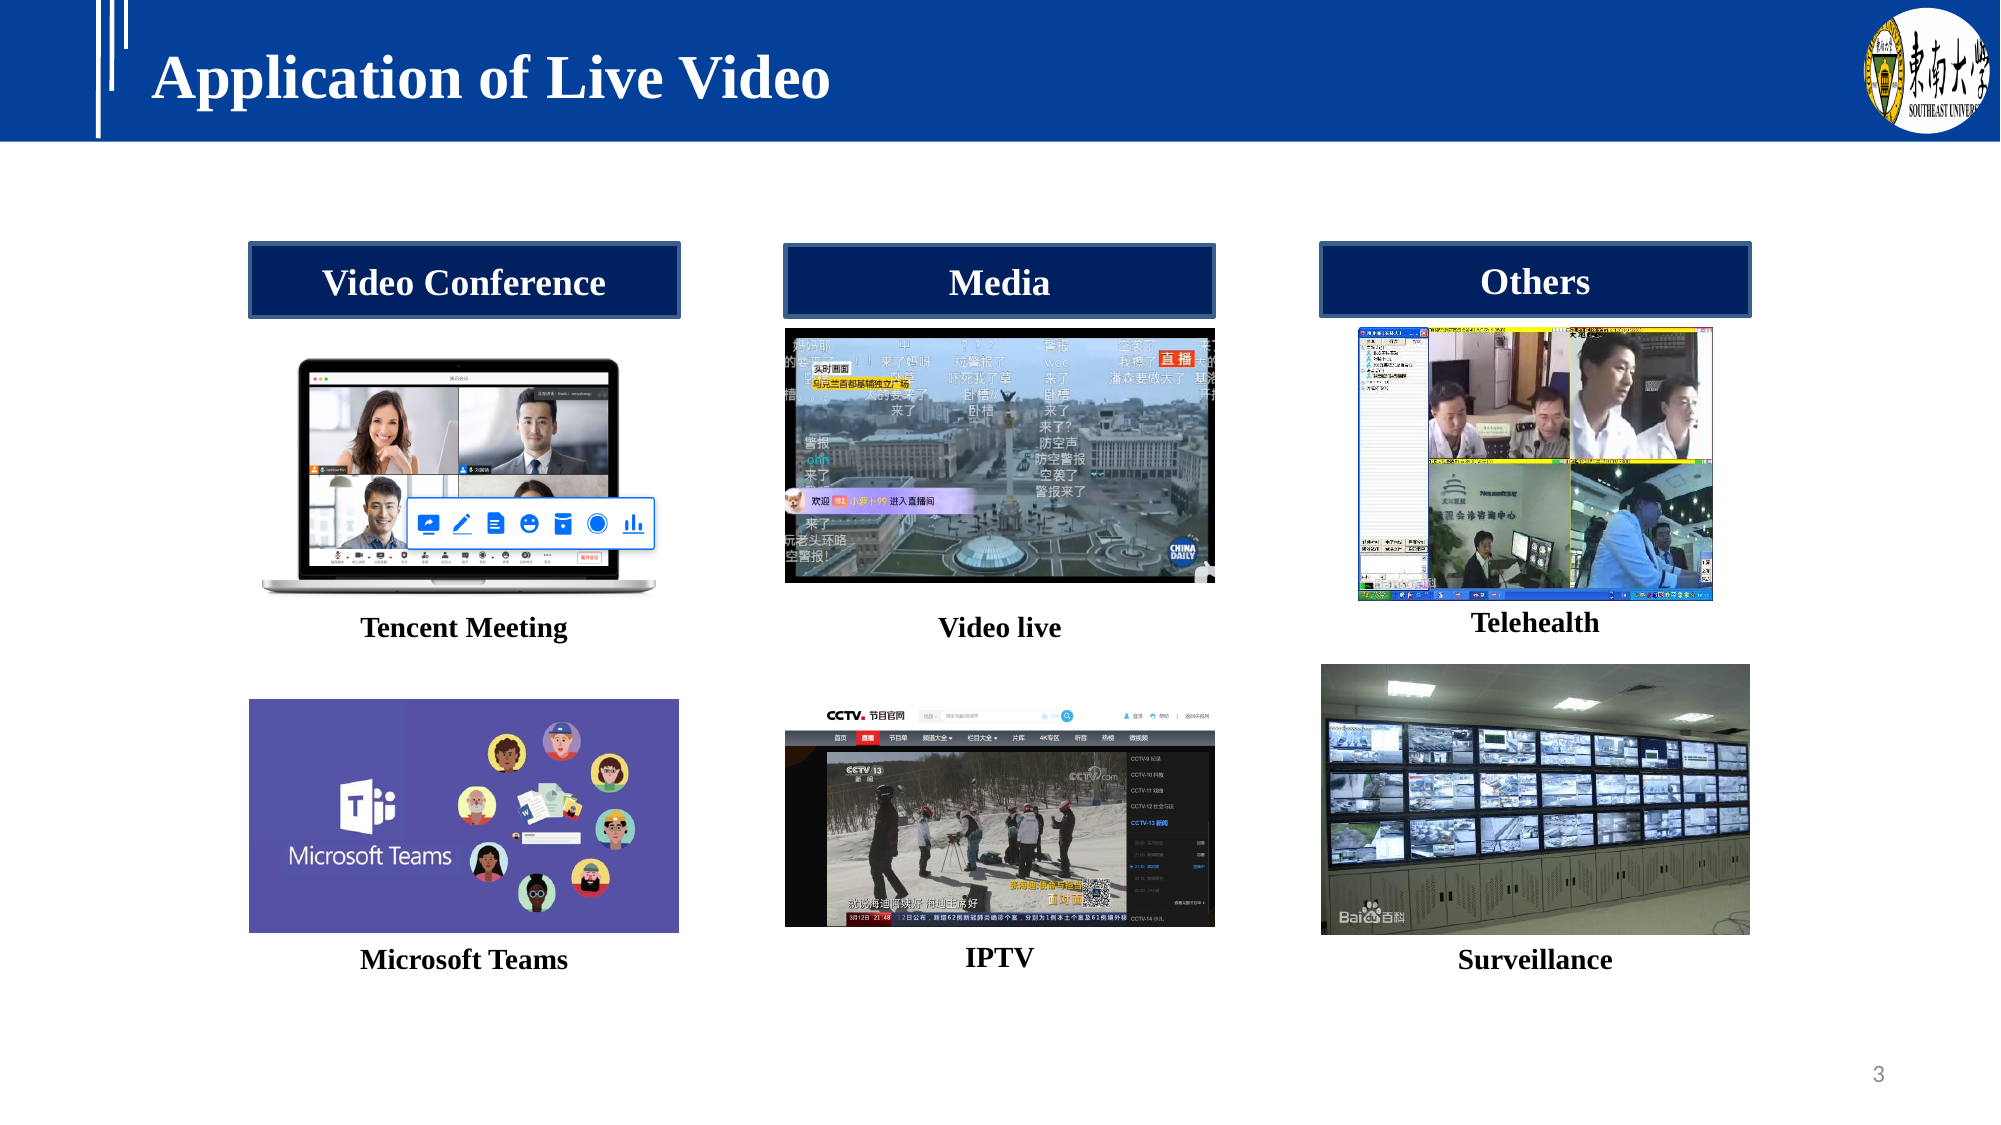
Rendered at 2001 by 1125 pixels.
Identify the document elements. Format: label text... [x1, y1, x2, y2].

slide_number 3 [1433, 1042, 1900, 1103]
picture [1881, 7, 1990, 134]
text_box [249, 243, 1751, 985]
title Application of Live Video [136, 27, 1961, 119]
